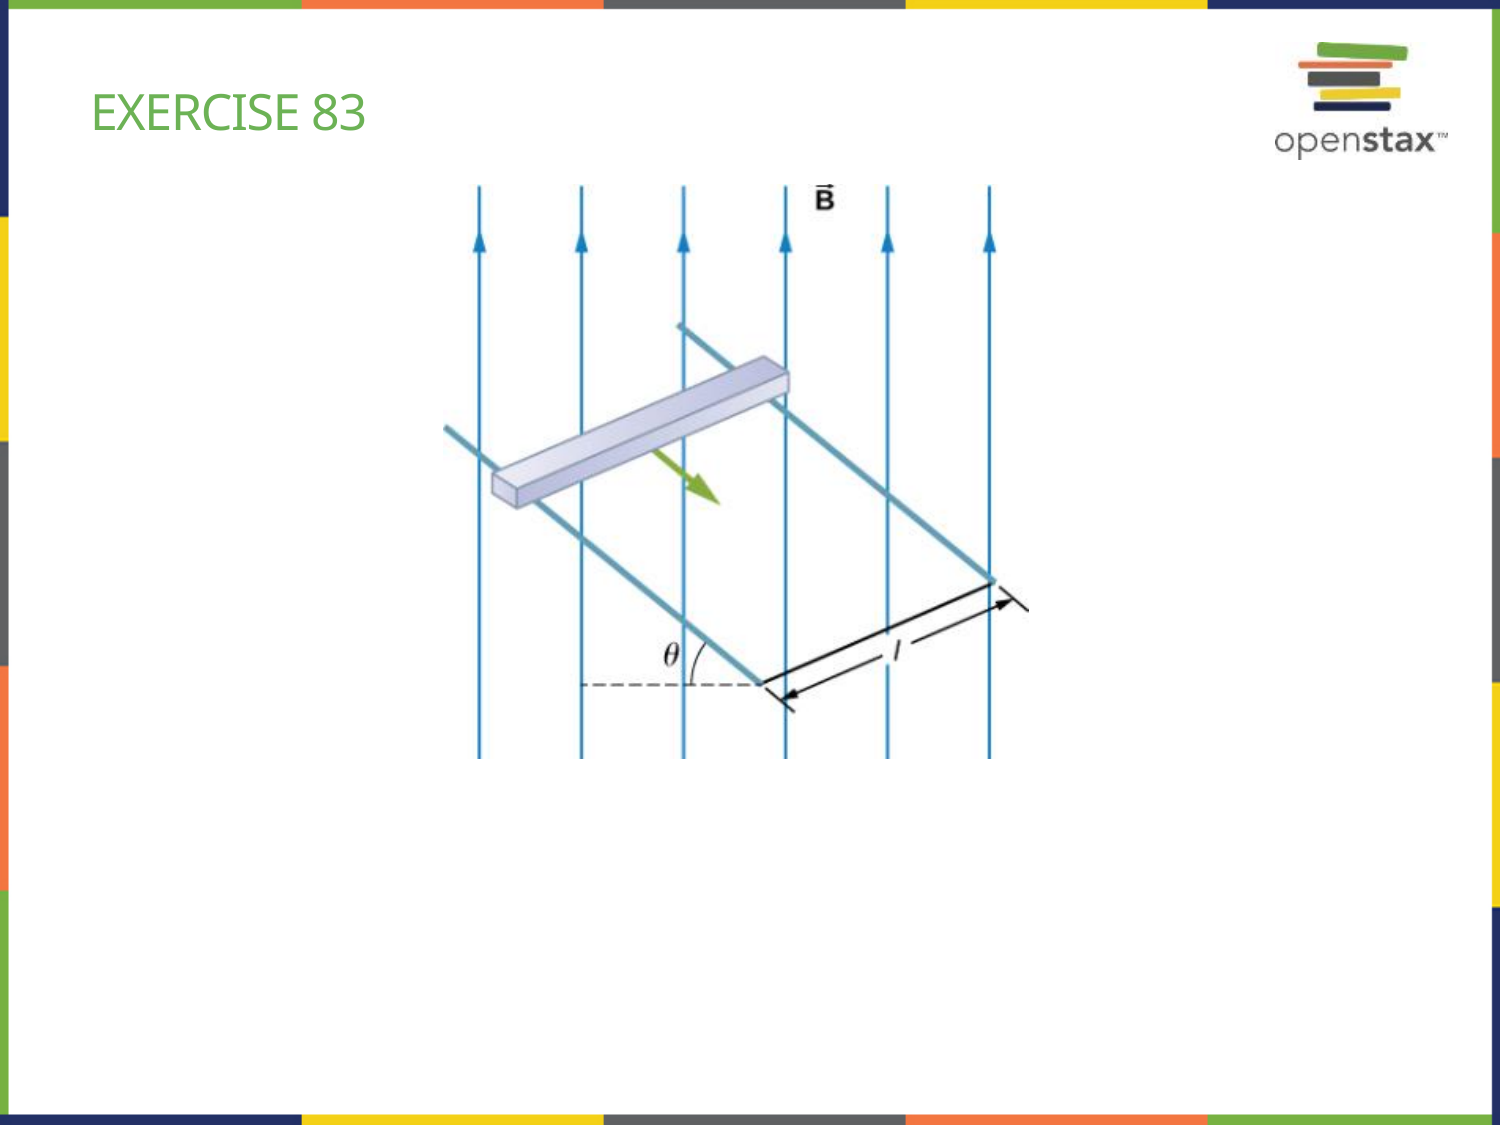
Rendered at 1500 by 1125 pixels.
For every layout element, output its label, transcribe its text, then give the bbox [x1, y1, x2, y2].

picture [0, 0, 1500, 1125]
title Exercise 83 [75, 39, 1275, 148]
